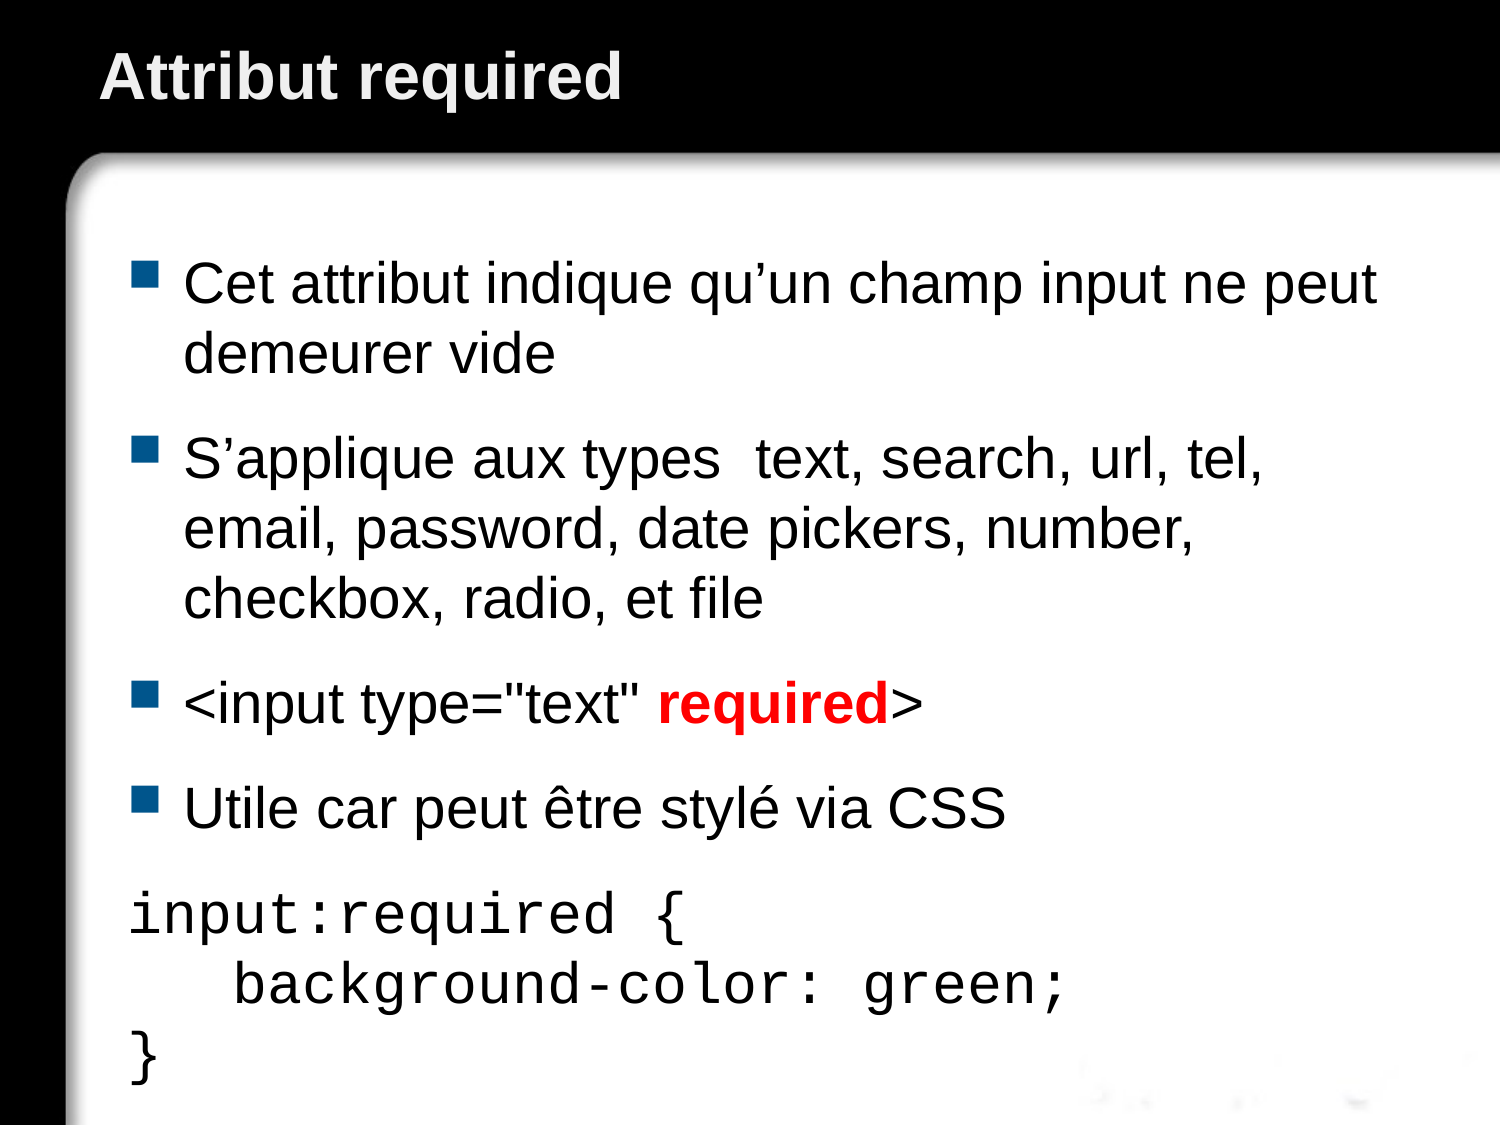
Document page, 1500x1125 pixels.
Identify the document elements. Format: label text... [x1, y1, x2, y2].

picture [0, 0, 1500, 1125]
title Attribut required [83, 28, 1472, 117]
list Cet attribut indique qu’un champ input ne peut demeurer vide S’applique aux types text, search, url, tel, email, password, date pickers, number, checkbox, radio, et file <input type="text" required> Utile car peut être stylé via CSS input:required { background-color: green; } [112, 237, 1426, 1013]
